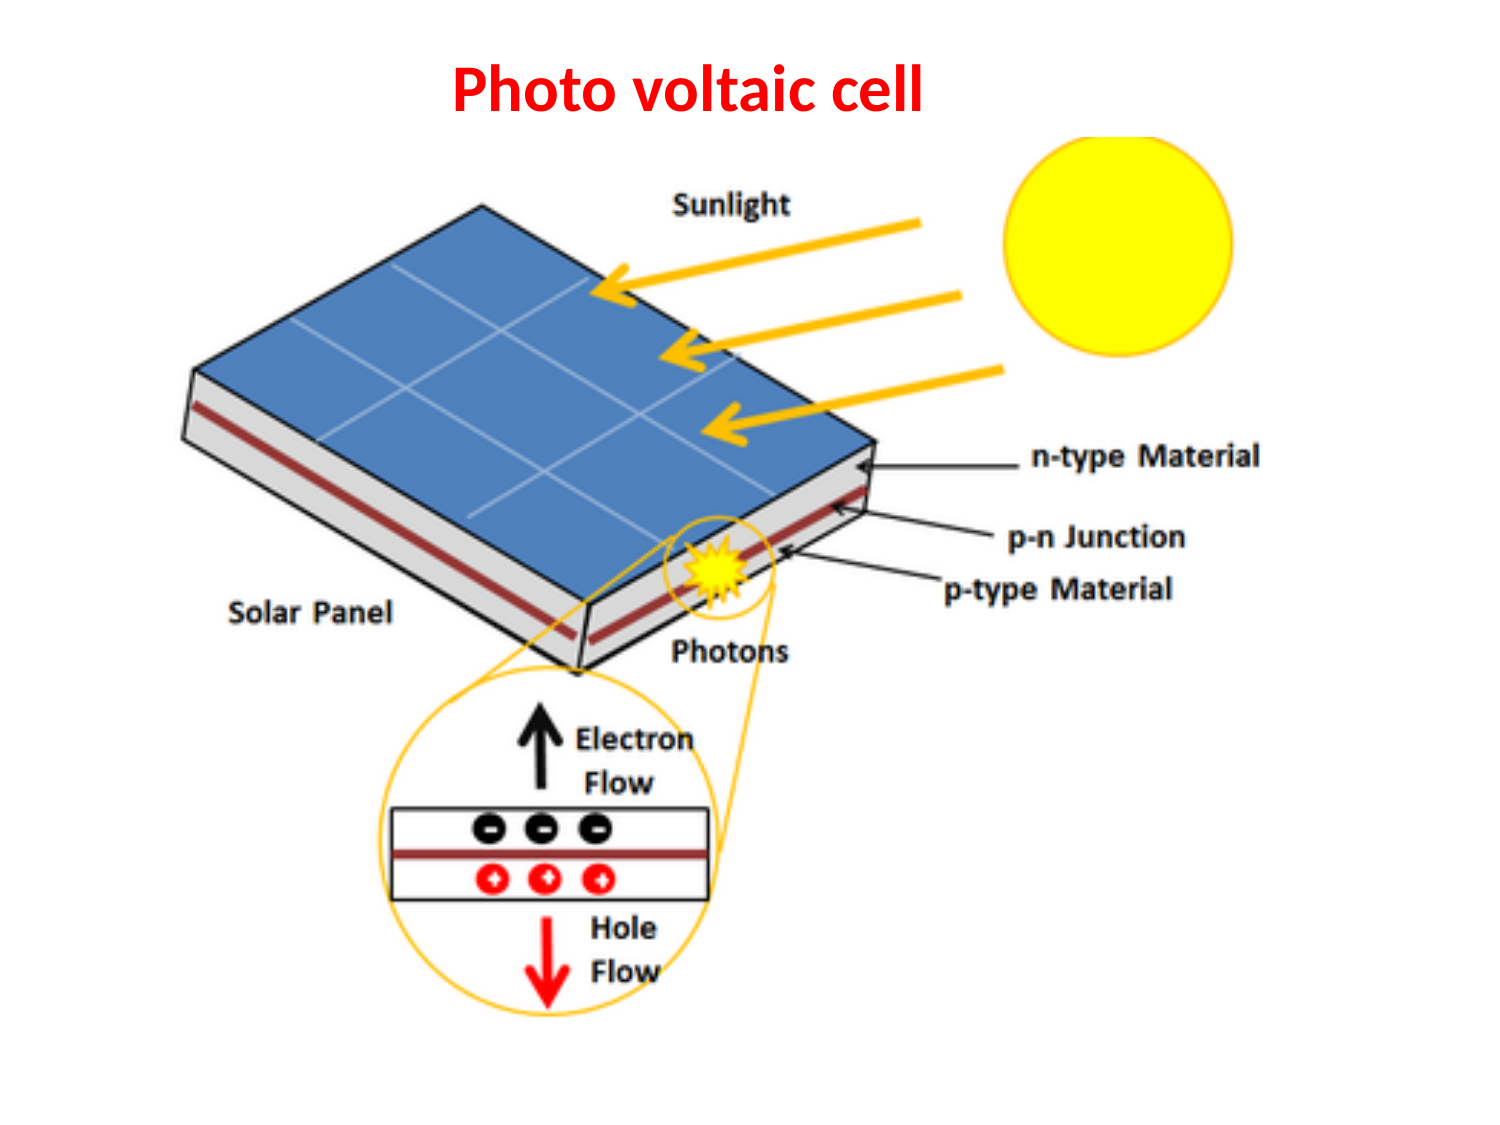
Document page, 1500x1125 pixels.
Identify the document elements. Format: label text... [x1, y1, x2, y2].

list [149, 137, 1301, 1029]
text_box Photo voltaic cell [437, 37, 1064, 133]
